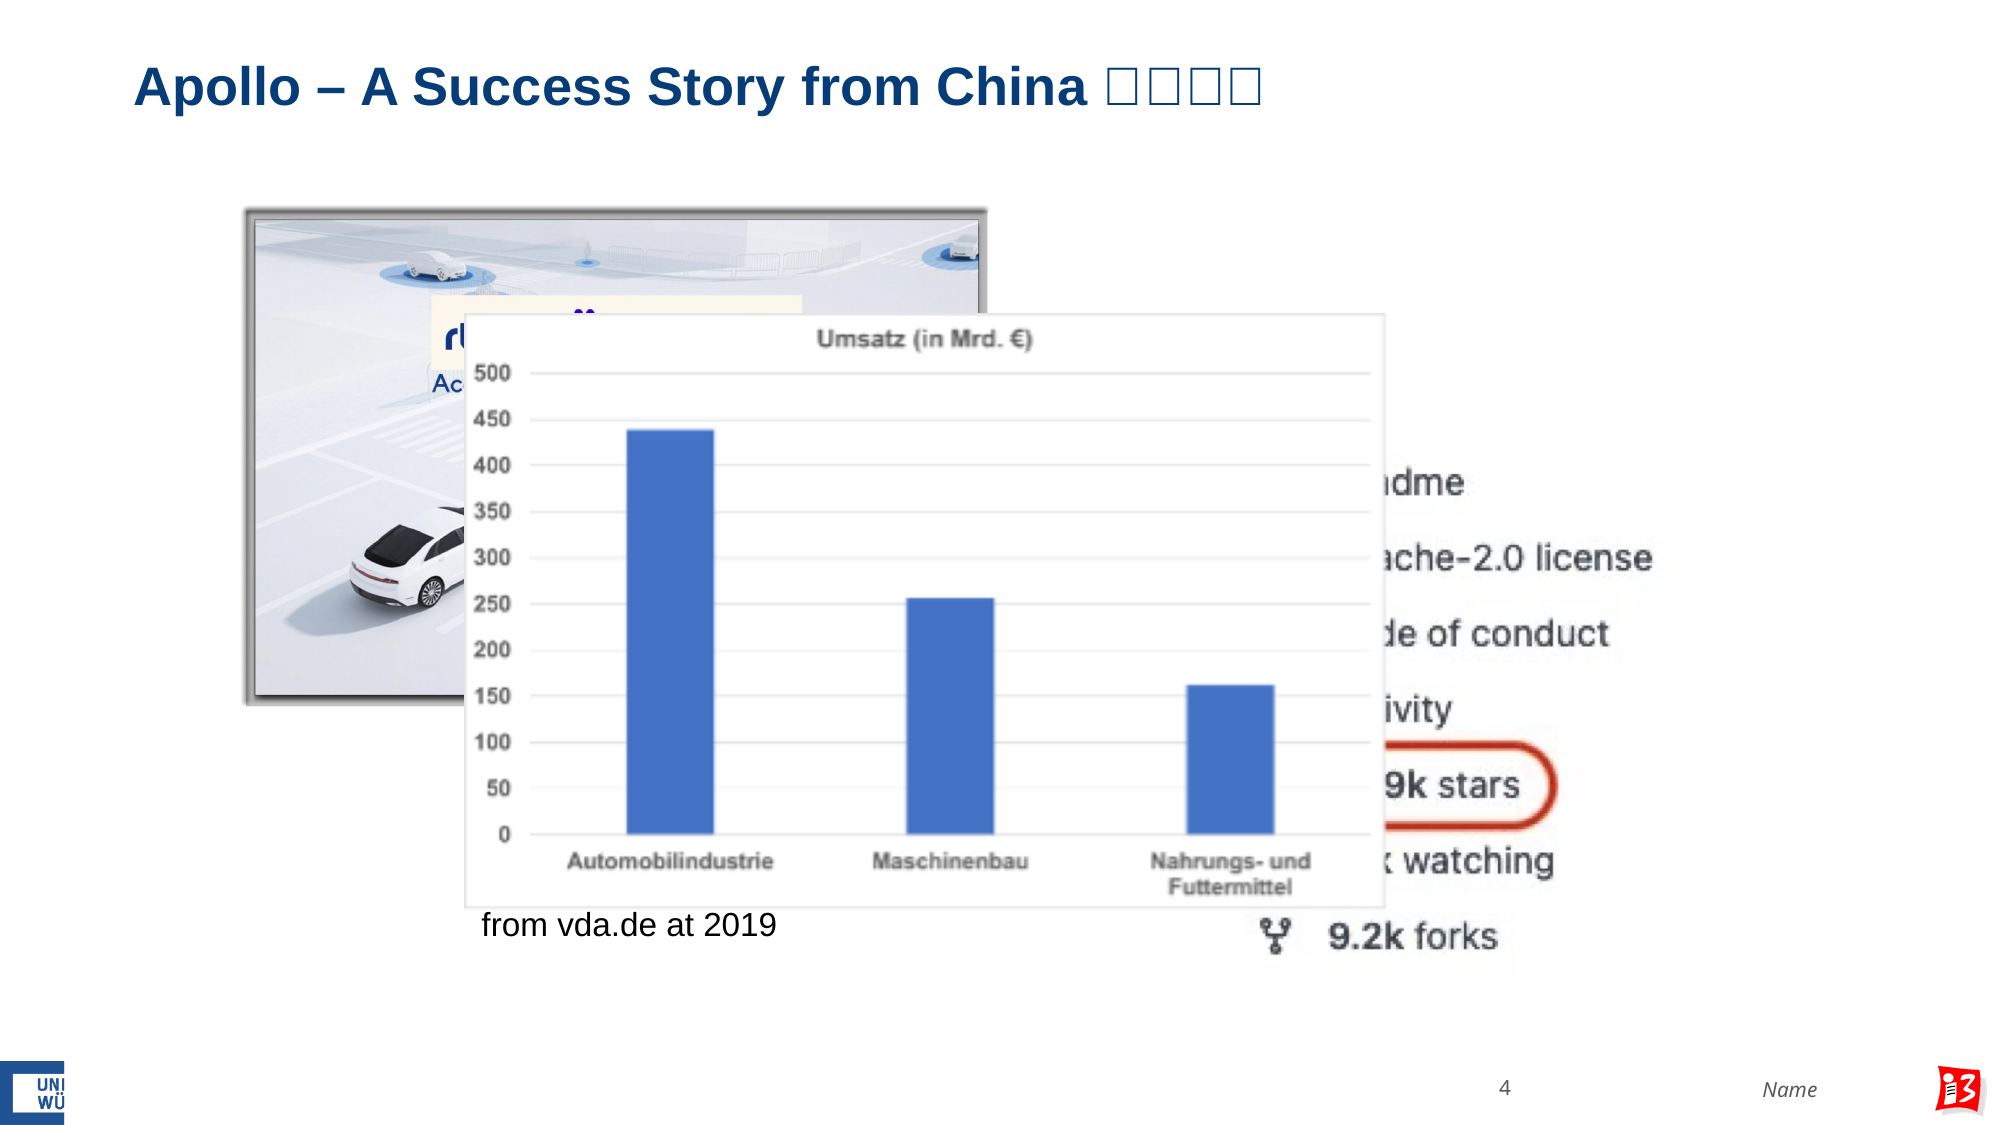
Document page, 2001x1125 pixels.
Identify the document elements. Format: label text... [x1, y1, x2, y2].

title Apollo – A Success Story from China 🇨🇳🇩🇪 [117, 30, 1867, 138]
picture [0, 1061, 65, 1125]
picture [240, 205, 1699, 988]
text_box from vda.de at 2019 [466, 924, 793, 951]
slide_number 4 [1460, 1070, 1550, 1108]
